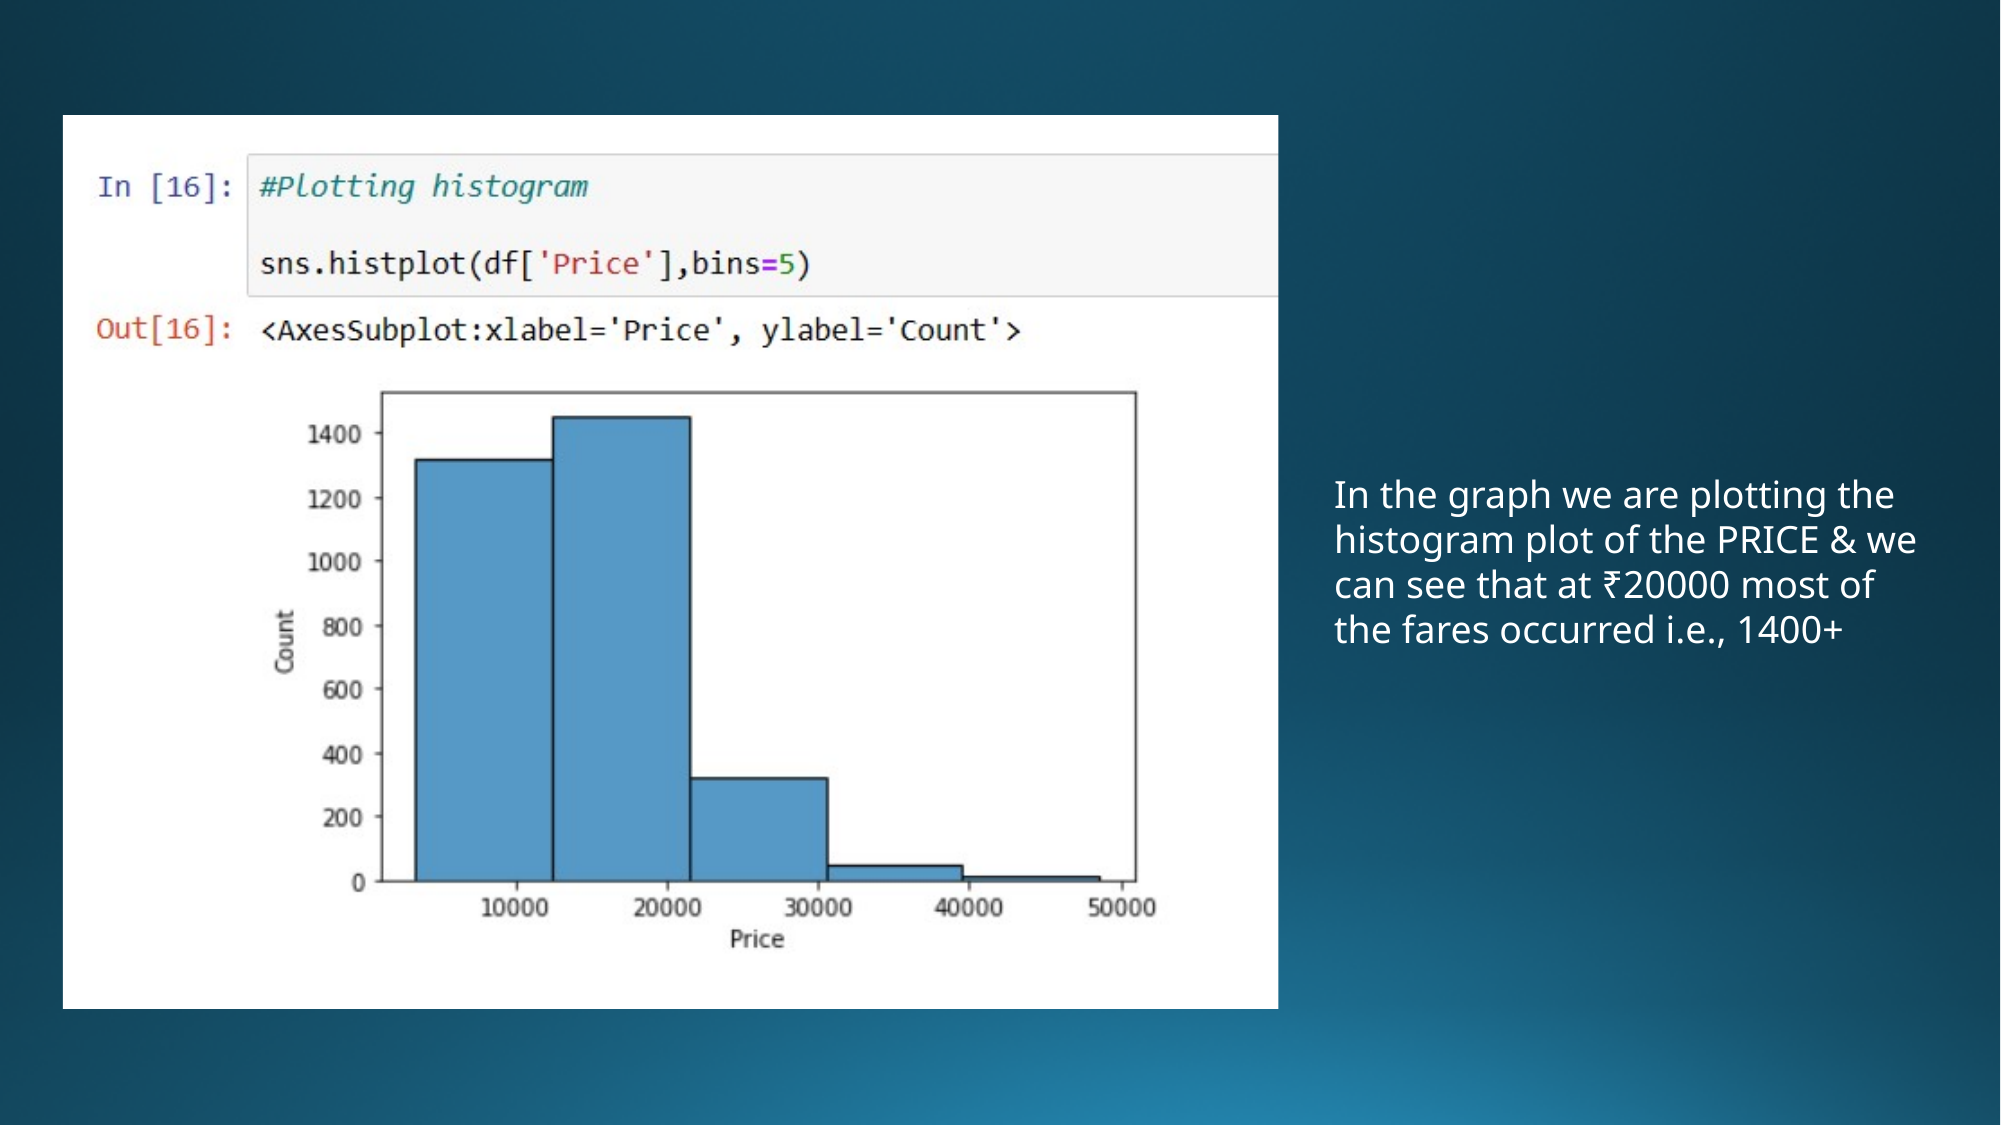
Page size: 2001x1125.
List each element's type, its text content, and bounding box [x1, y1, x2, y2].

picture [0, 0, 2001, 1125]
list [62, 115, 1279, 1009]
text_box In the graph we are plotting the histogram plot of the PRICE & we can see that at ₹20000 most of the fares occurred i.e., 1400+ [1319, 463, 1949, 659]
